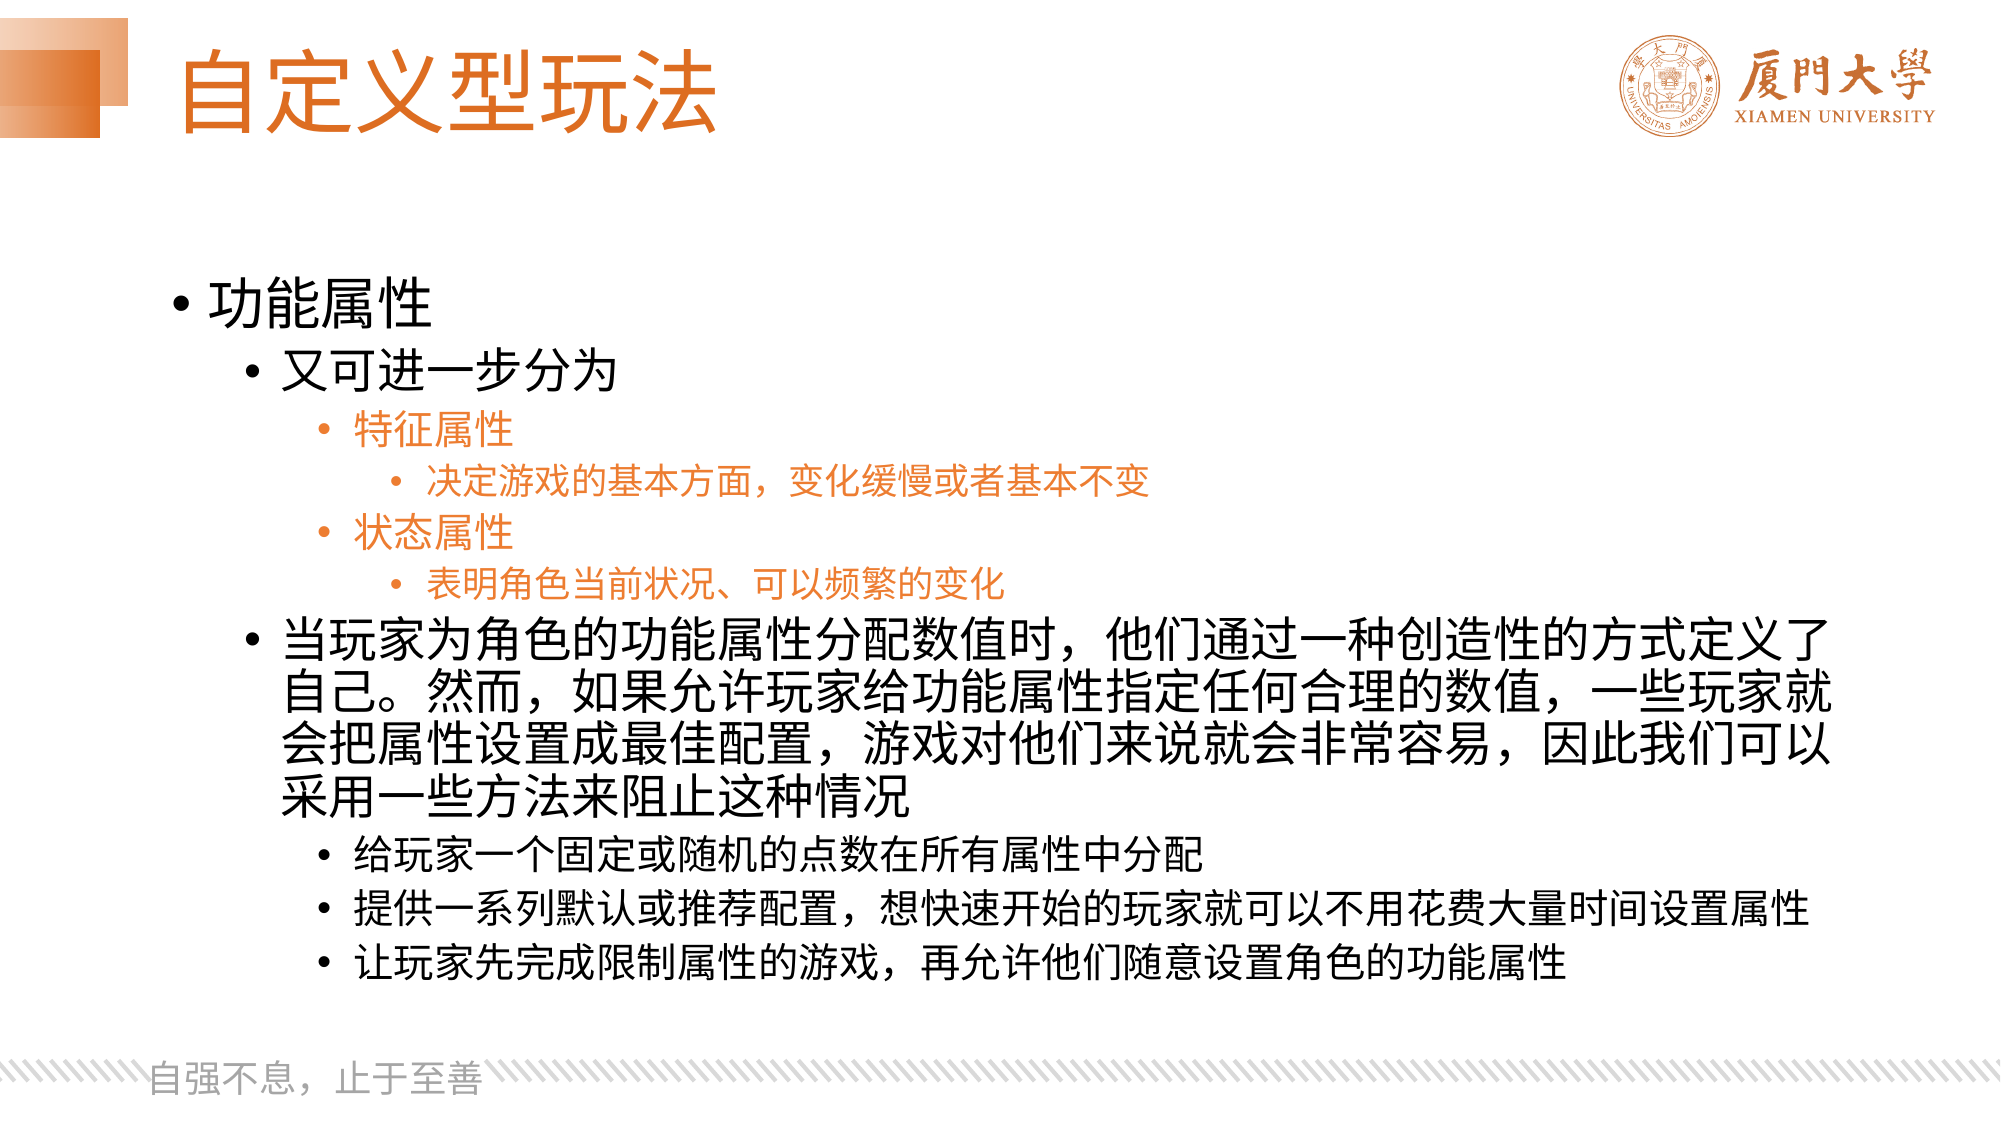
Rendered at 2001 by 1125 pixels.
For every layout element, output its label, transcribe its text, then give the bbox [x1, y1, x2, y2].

title 自定义型玩法 [156, 16, 1882, 177]
list 功能属性 又可进一步分为 特征属性 决定游戏的基本方面，变化缓慢或者基本不变 状态属性 表明角色当前状况、可以频繁的变化 当玩家为角色的功能属性分配数值时，他们通过一种创造性的方式定义了自己。然而，如果允许玩家给功能属性指定任何合理的数值，一些玩家就会把属性设置成最佳配置，游戏对他们来说就会非常容易，因此我们可以采用一些方法来阻止这种情况 给玩家一个固定或随机的点数在所有属性中分配 提供一系列默认或推荐配置，想快速开始的玩家就可以不用花费大量时间设置属性 让玩家先完成限制属性的游戏，再允许他们随意设置角色的功能属性 [156, 268, 1882, 996]
